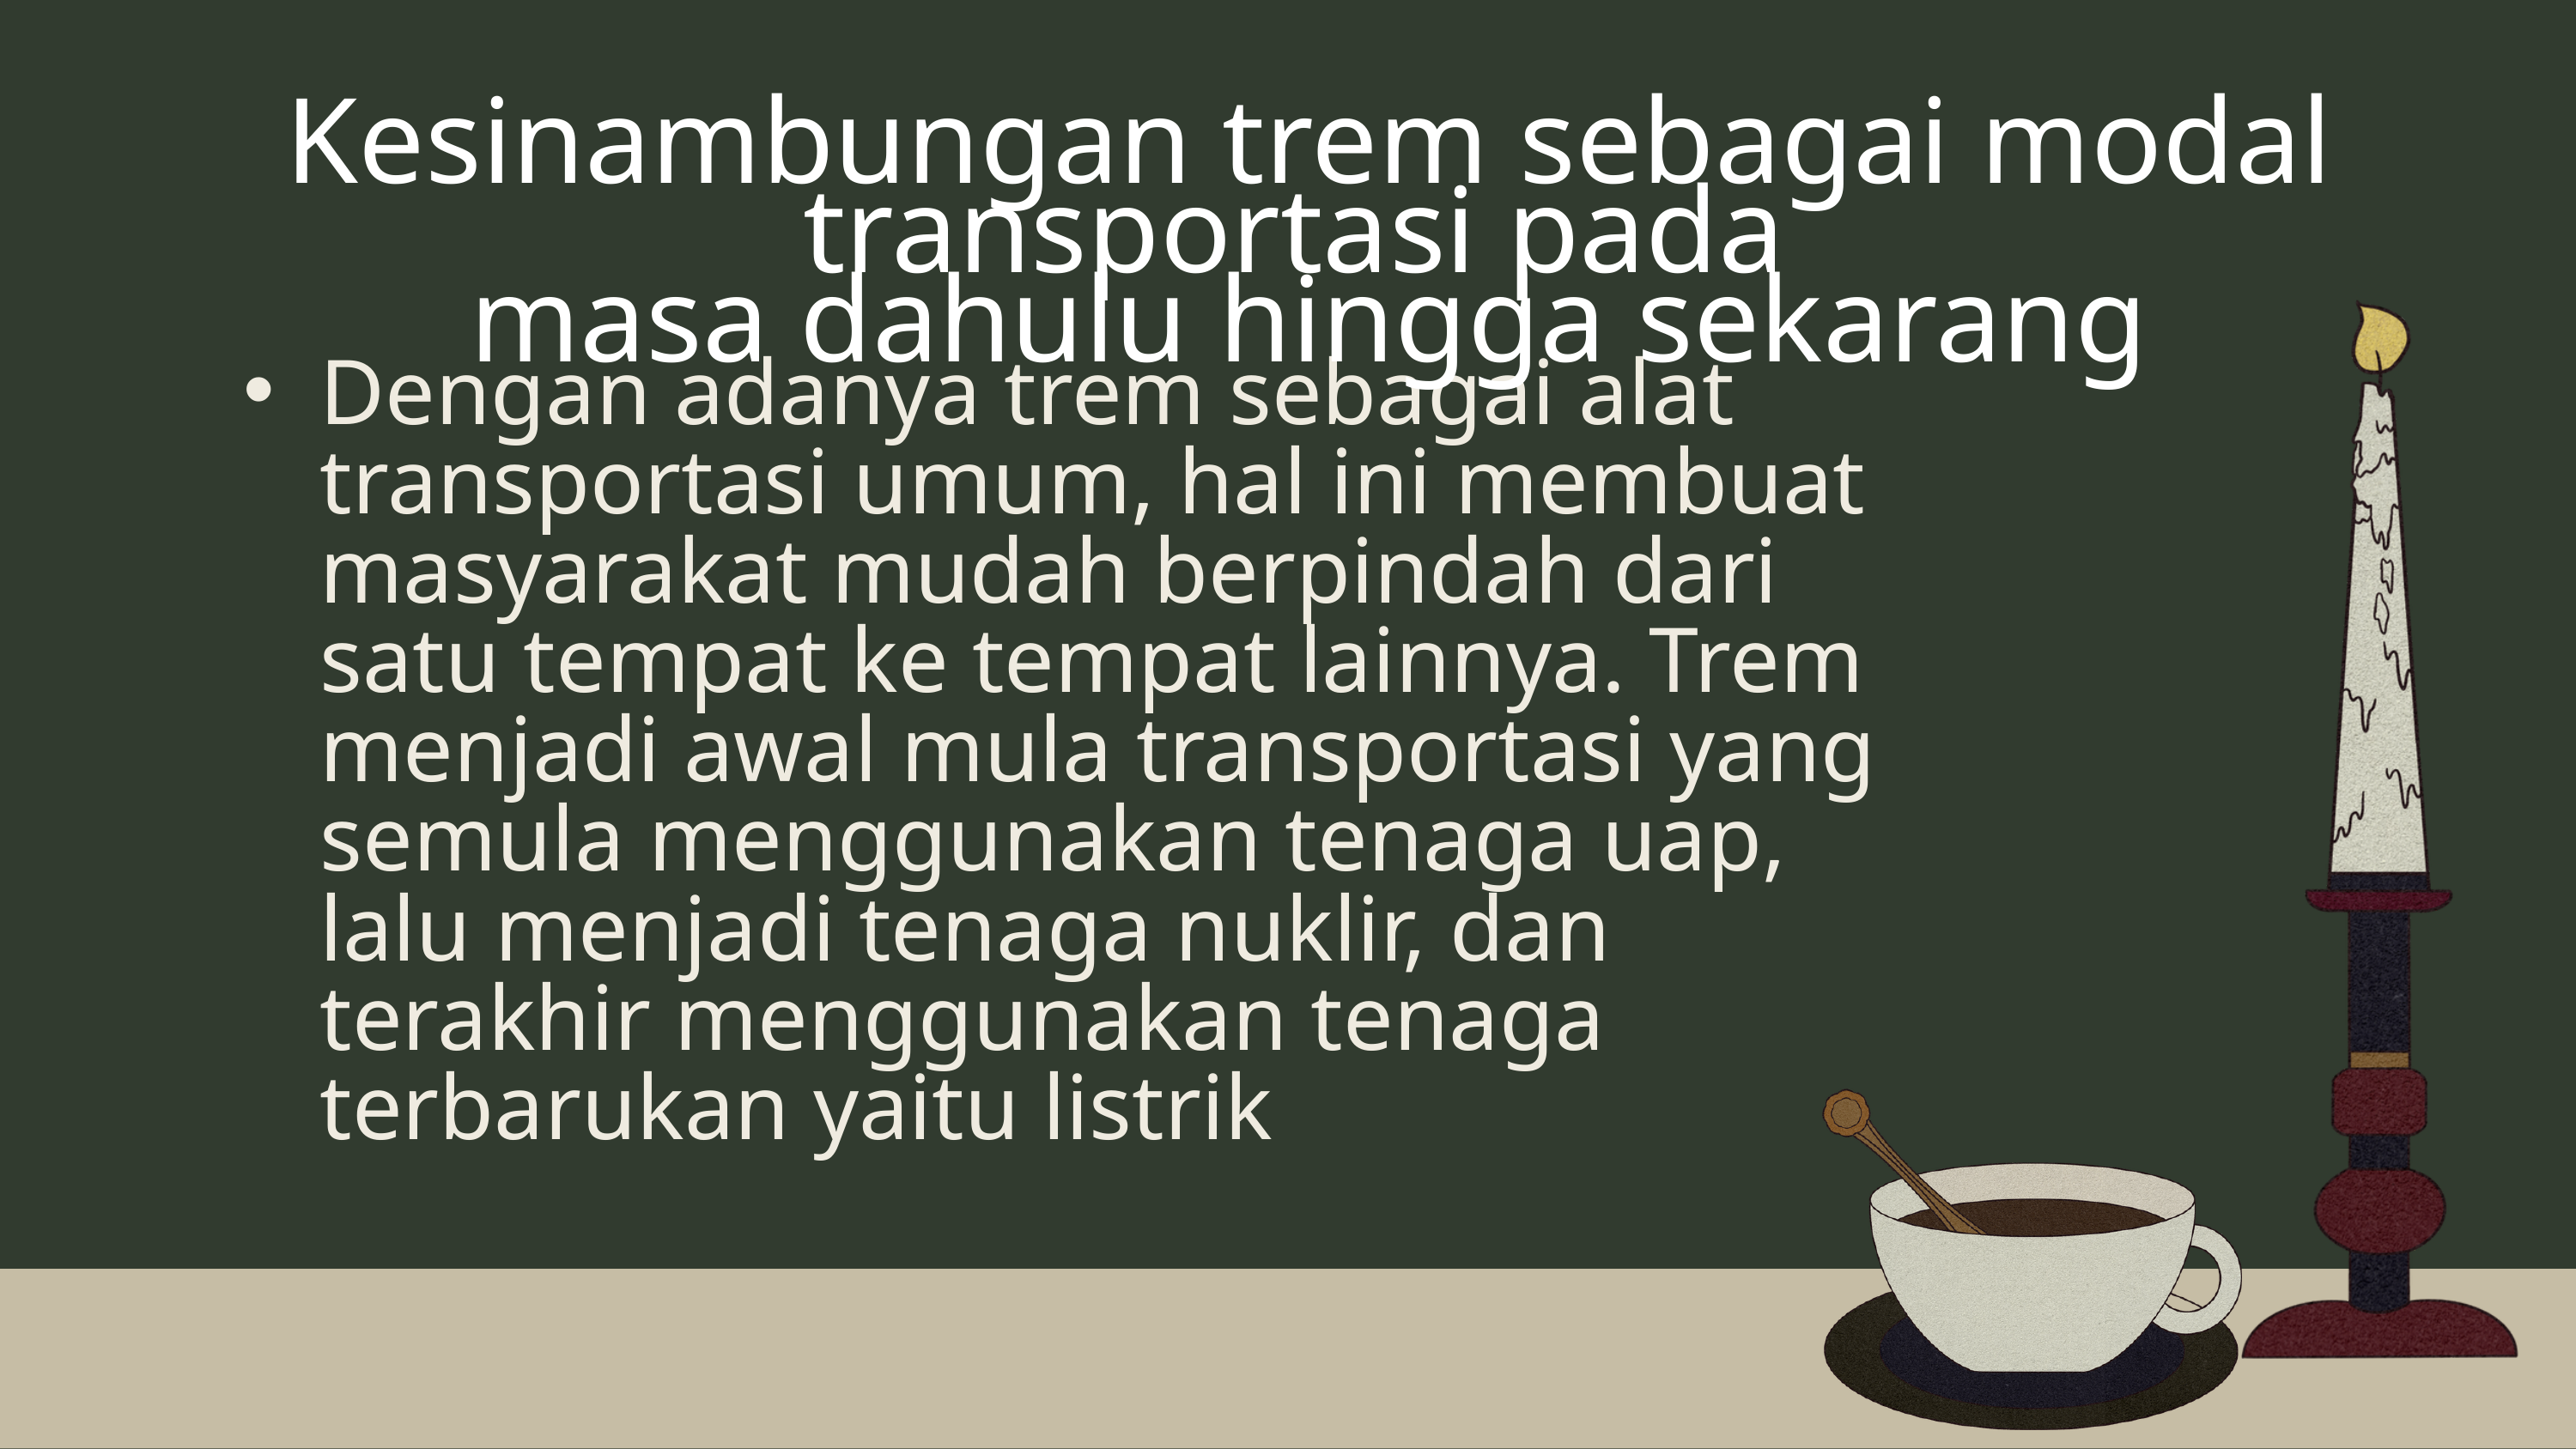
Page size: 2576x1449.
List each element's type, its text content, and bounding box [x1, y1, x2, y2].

text_box [0, 1269, 2576, 1449]
text_box Dengan adanya trem sebagai alat transportasi umum, hal ini membuat masyarakat mudah berpindah dari satu tempat ke tempat lainnya. Trem menjadi awal mula transportasi yang semula menggunakan tenaga uap, lalu menjadi tenaga nuklir, dan terakhir menggunakan tenaga terbarukan yaitu listrik [167, 386, 1949, 1158]
text_box Kesinambungan trem sebagai modal transportasi pada masa dahulu hingga sekarang [118, 117, 2501, 386]
picture [1821, 300, 2518, 1430]
